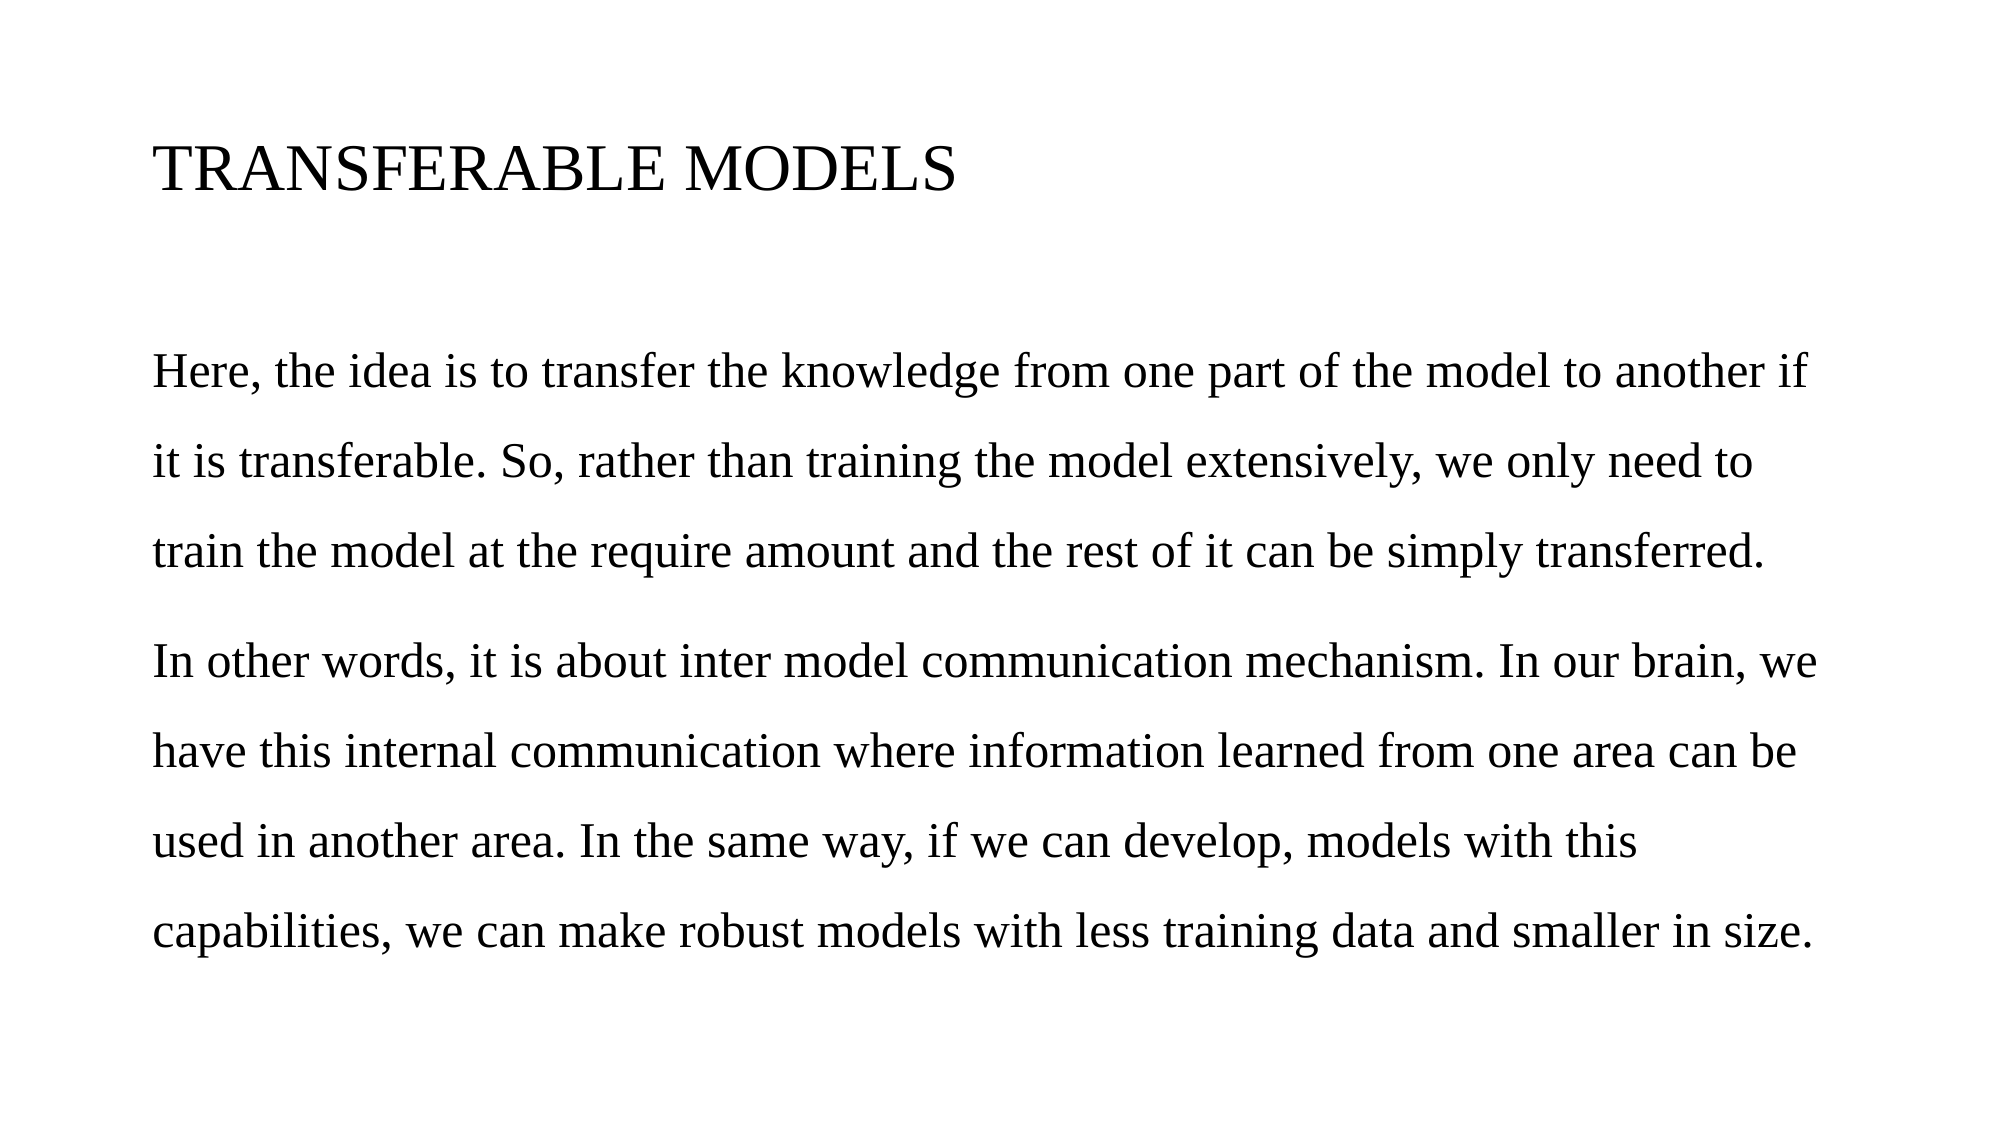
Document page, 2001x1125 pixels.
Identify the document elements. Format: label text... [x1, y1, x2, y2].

list Here, the idea is to transfer the knowledge from one part of the model to another if it is transferable. So, rather than training the model extensively, we only need to train the model at the require amount and the rest of it can be simply transferred. In other words, it is about inter model communication mechanism. In our brain, we have this internal communication where information learned from one area can be used in another area. In the same way, if we can develop, models with this capabilities, we can make robust models with less training data and smaller in size. [137, 299, 1863, 1014]
title TRANSFERABLE MODELS [137, 59, 1863, 278]
